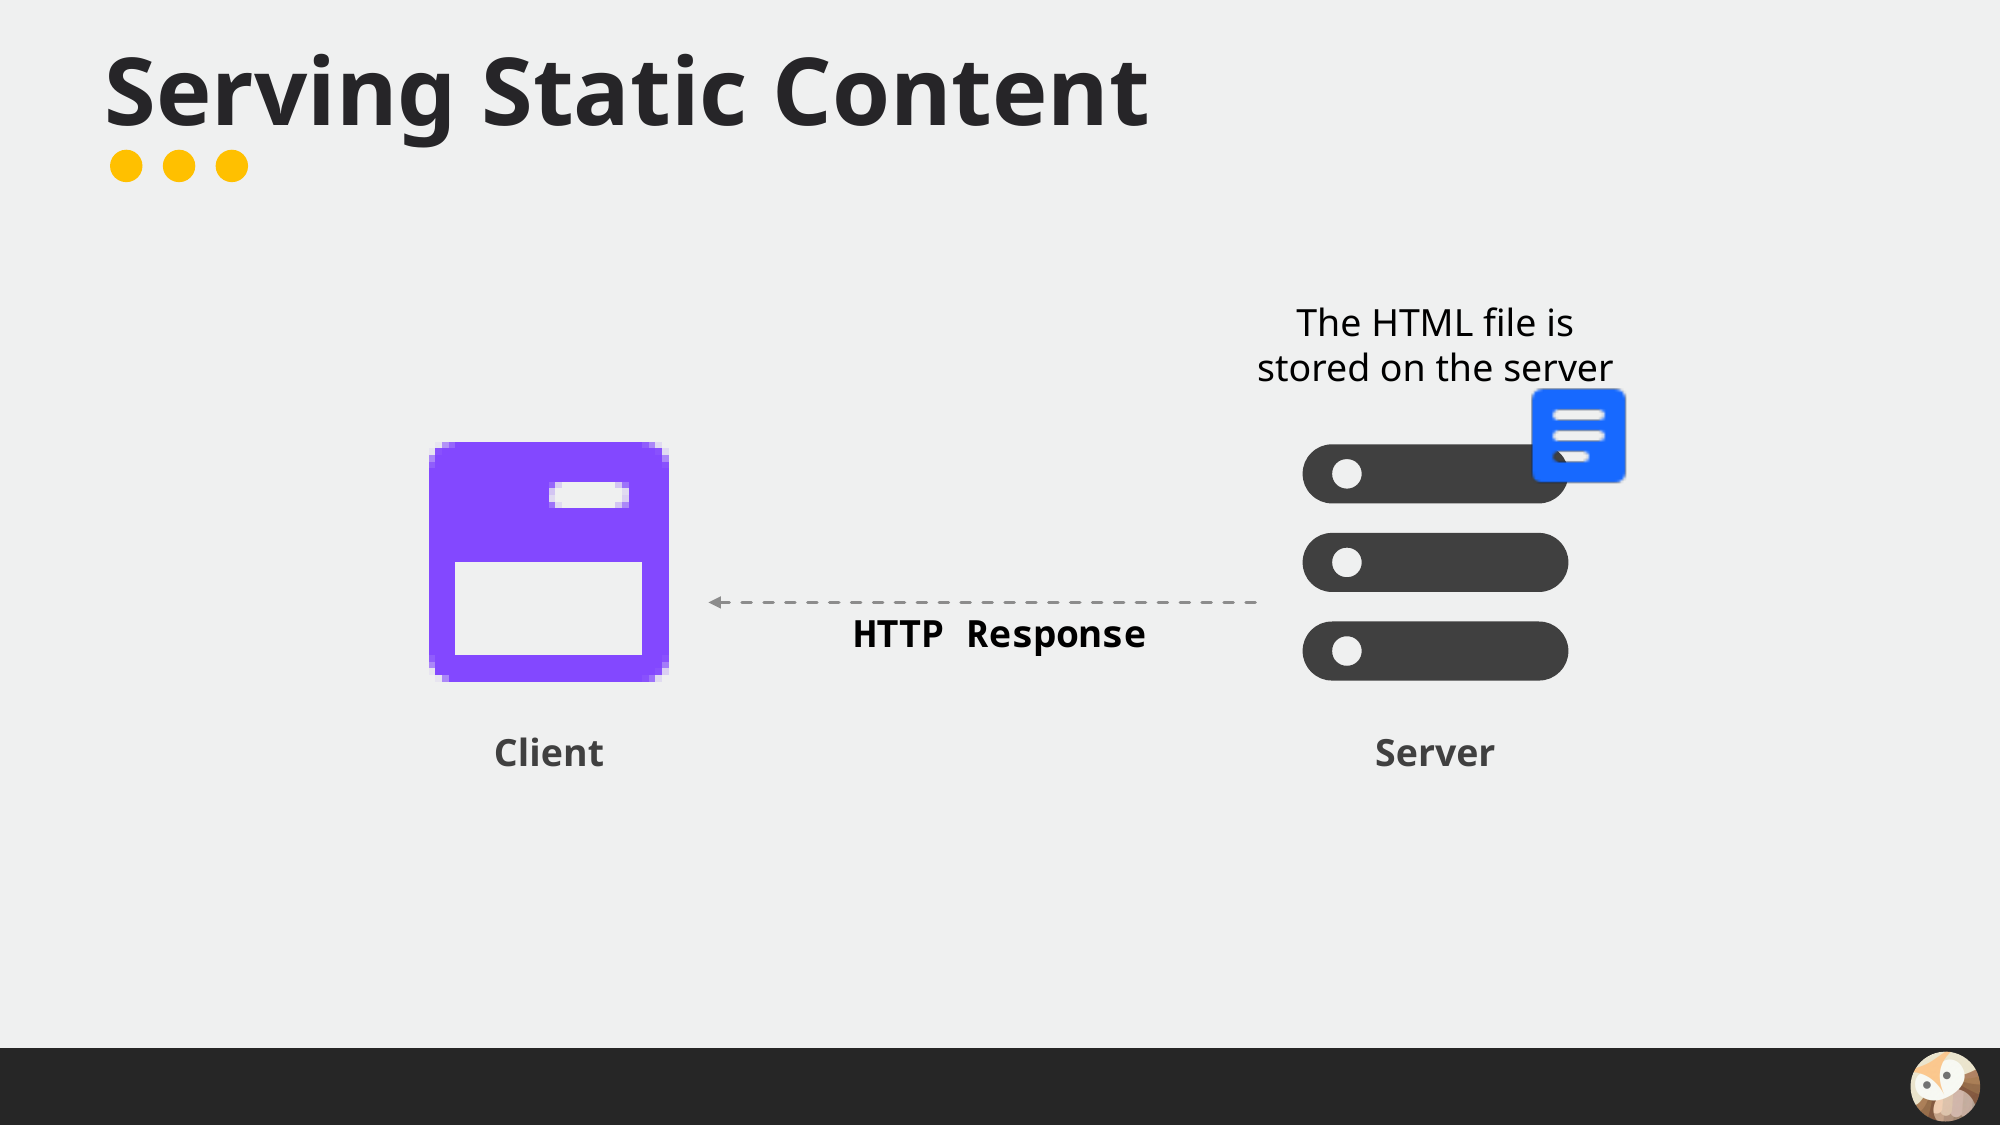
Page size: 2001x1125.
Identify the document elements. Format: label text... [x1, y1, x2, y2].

text_box HTTP Response [836, 603, 1164, 663]
picture [1517, 374, 1642, 499]
text_box Server [1291, 721, 1580, 782]
text_box [1302, 444, 1555, 504]
title Serving Static Content [89, 40, 1911, 150]
text_box Client [404, 722, 693, 782]
text_box [1302, 532, 1569, 592]
picture [1910, 1051, 1981, 1122]
picture [389, 402, 709, 722]
text_box [1302, 621, 1569, 681]
text_box The HTML file is stored on the server [1239, 291, 1632, 397]
